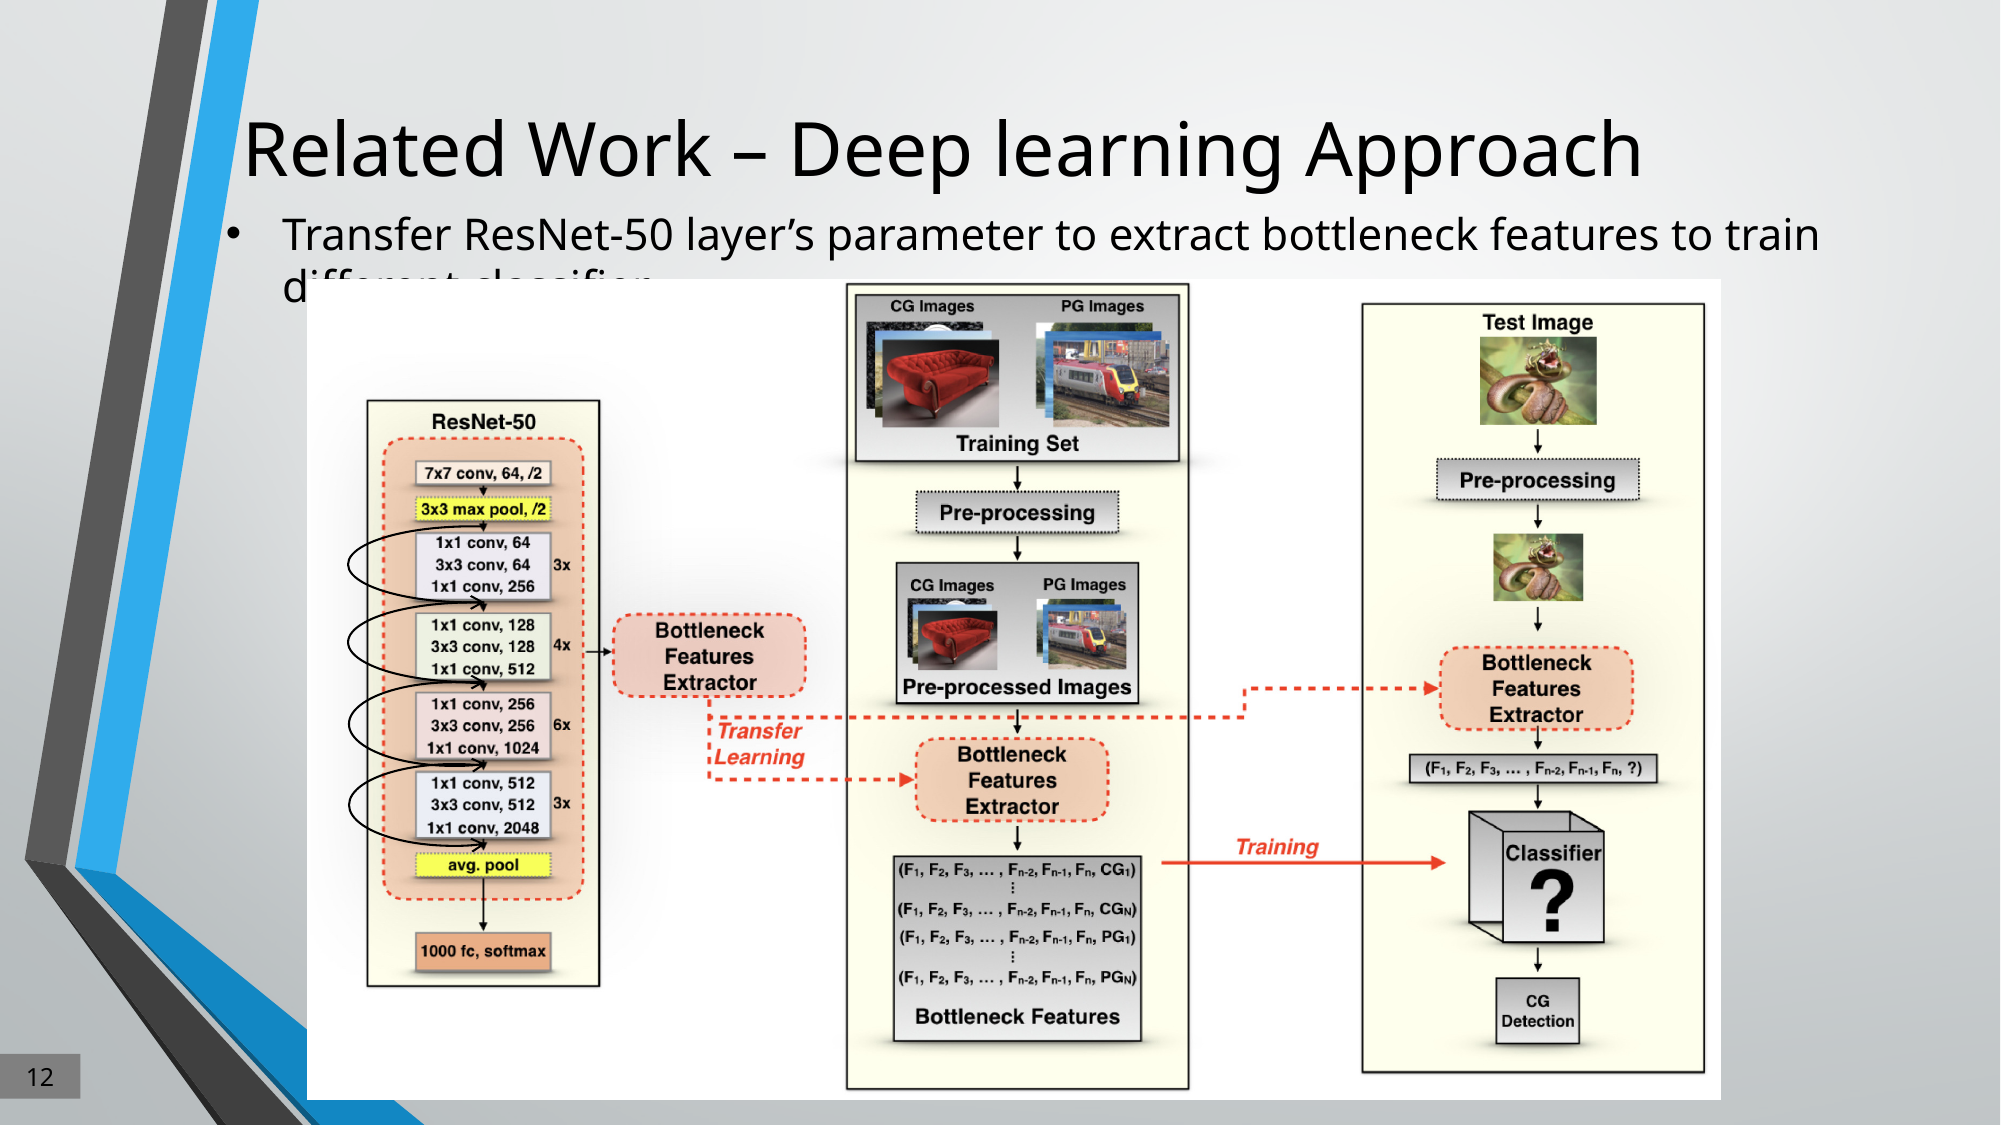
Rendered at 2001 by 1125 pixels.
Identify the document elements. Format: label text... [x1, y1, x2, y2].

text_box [210, 199, 2000, 1100]
title Related Work – Deep learning Approach [227, 80, 1800, 199]
text_box 12 [0, 1053, 81, 1099]
